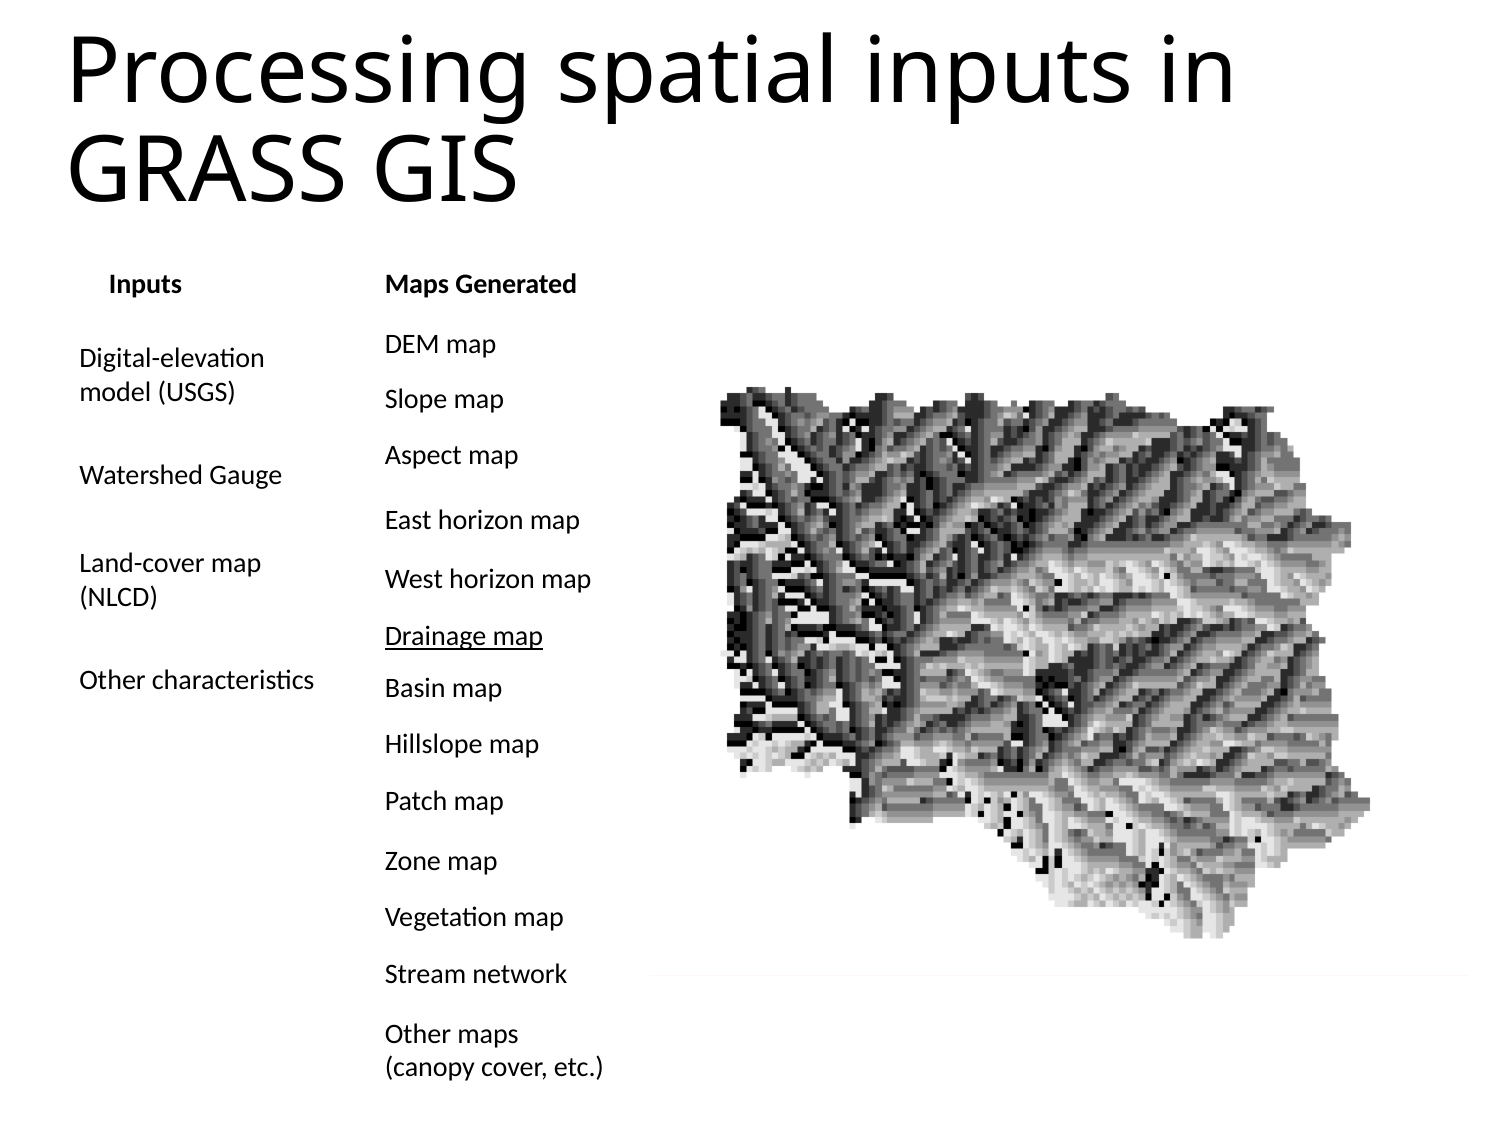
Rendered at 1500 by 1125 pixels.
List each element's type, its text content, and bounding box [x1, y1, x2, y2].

picture [649, 348, 1468, 976]
text_box Digital-elevation model (USGS) [64, 332, 310, 415]
text_box Basin map [370, 662, 615, 711]
text_box Aspect map [370, 428, 615, 478]
text_box Other characteristics [64, 653, 339, 703]
text_box Zone map [370, 835, 615, 884]
text_box Watershed Gauge [64, 448, 310, 498]
text_box West horizon map [370, 553, 649, 602]
text_box DEM map [370, 317, 615, 367]
text_box Other maps (canopy cover, etc.) [370, 1007, 657, 1090]
text_box Stream network [370, 947, 657, 997]
text_box Slope map [370, 373, 615, 422]
text_box Drainage map [370, 610, 615, 659]
text_box Inputs [94, 257, 339, 307]
text_box East horizon map [370, 493, 615, 543]
text_box Maps Generated [370, 258, 615, 307]
text_box Hillslope map [370, 717, 615, 767]
text_box Land-cover map (NLCD) [64, 536, 310, 620]
title Processing spatial inputs in GRASS GIS [50, 20, 1484, 225]
text_box Patch map [370, 775, 615, 824]
text_box Vegetation map [370, 890, 615, 940]
